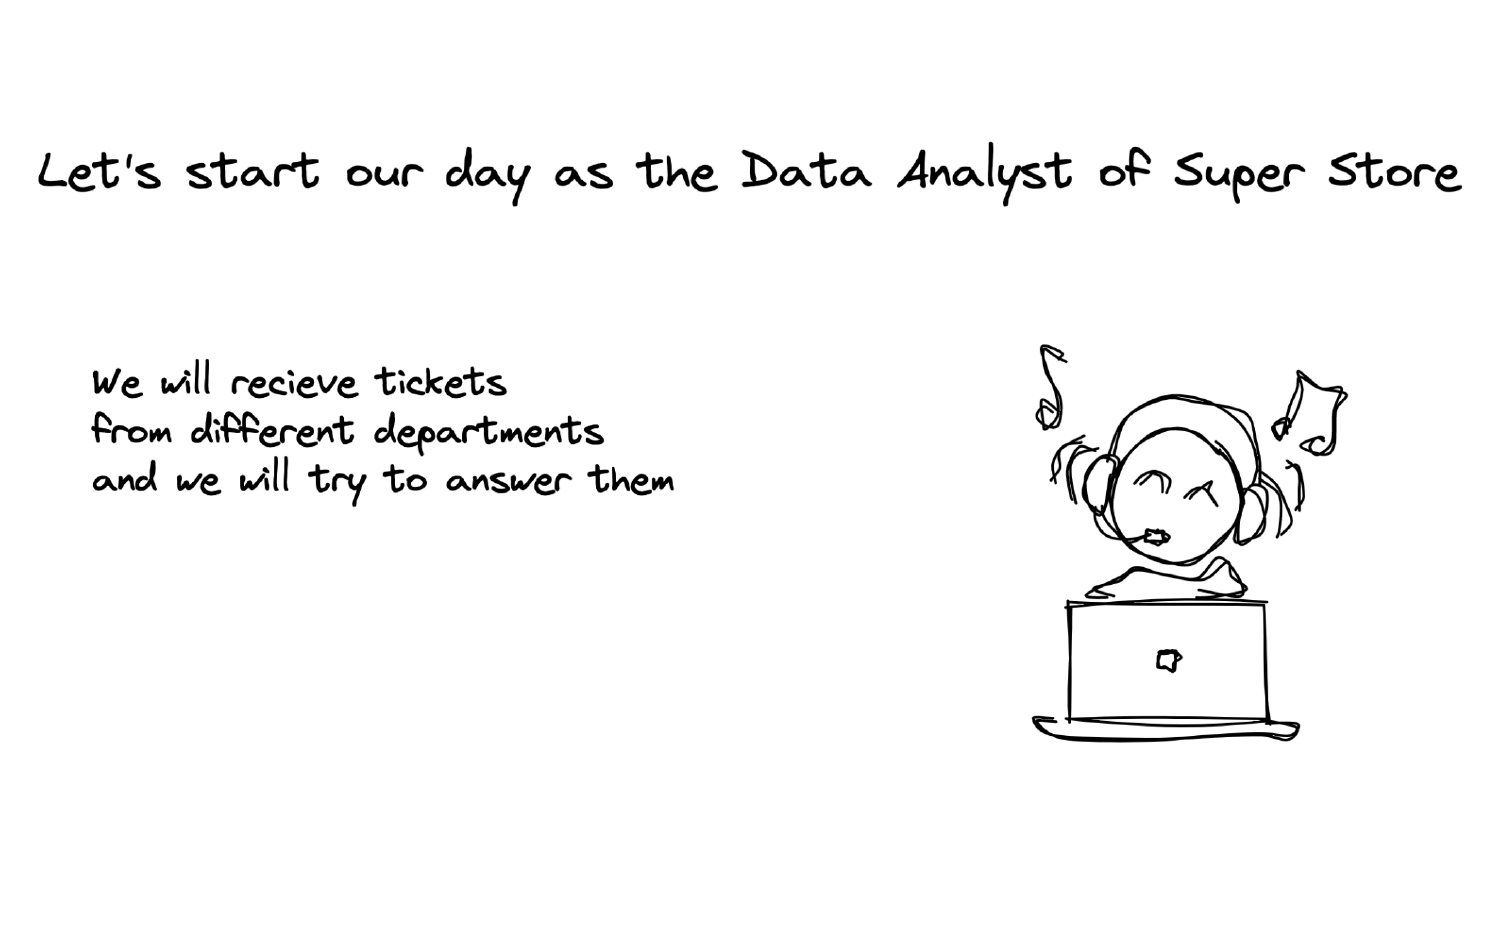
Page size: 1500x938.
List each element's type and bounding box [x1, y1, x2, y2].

picture [24, 127, 1476, 754]
